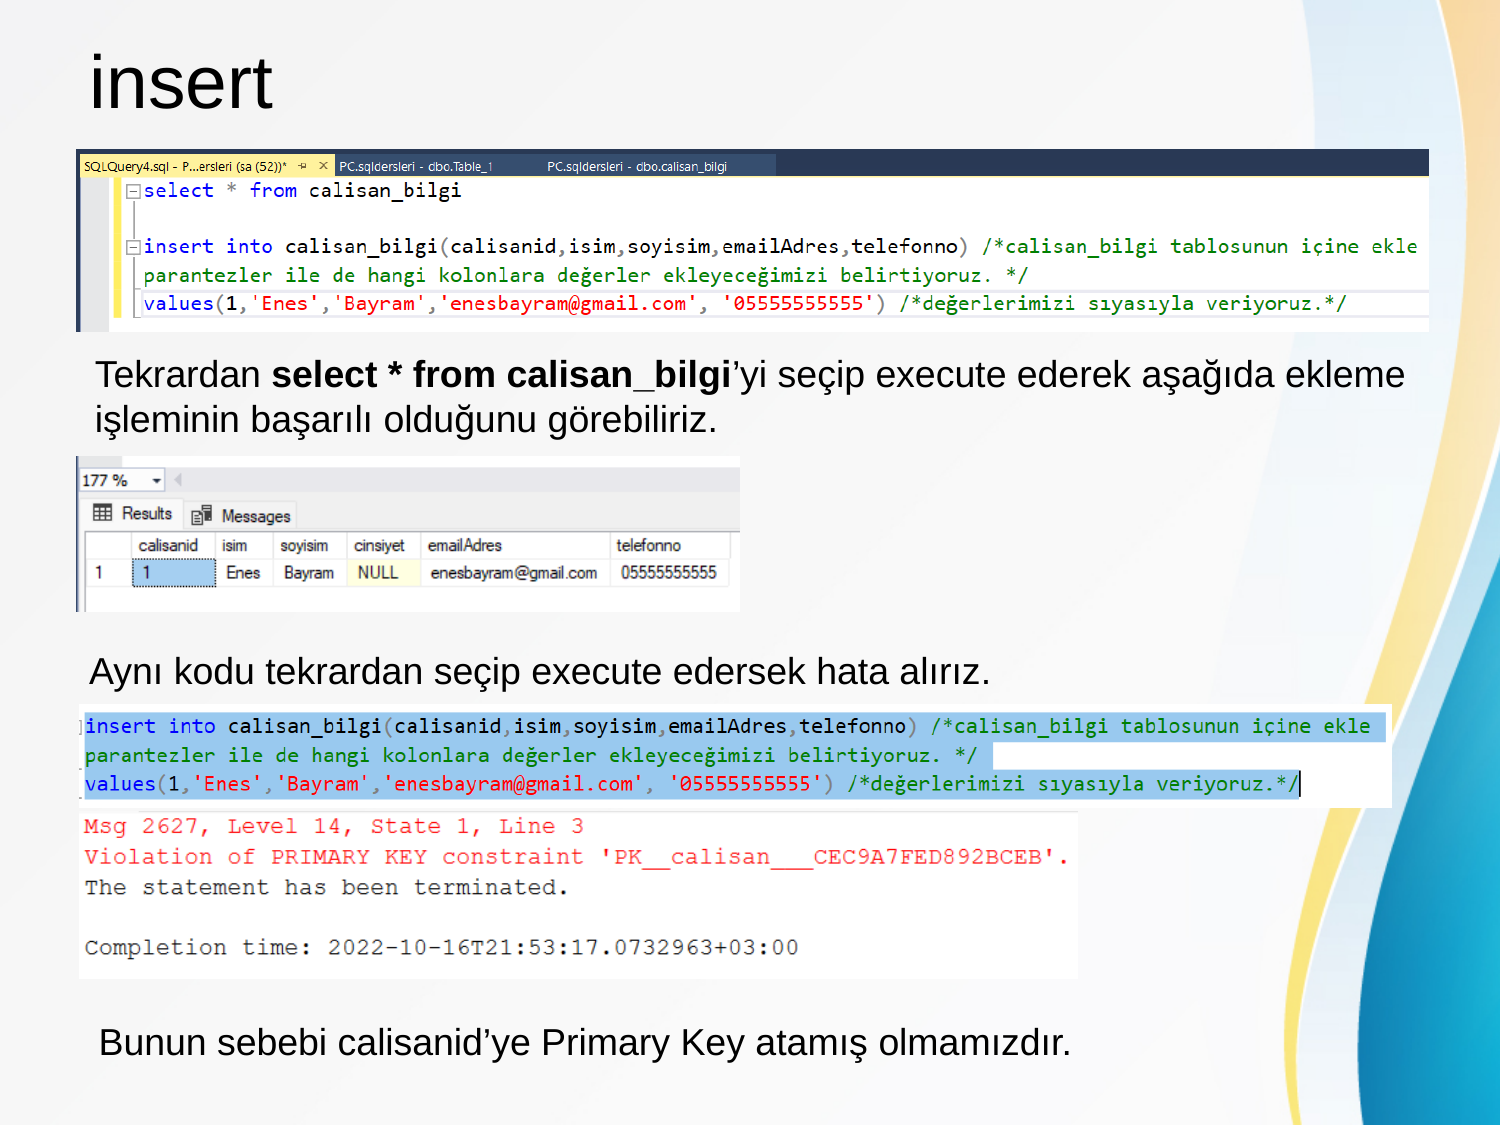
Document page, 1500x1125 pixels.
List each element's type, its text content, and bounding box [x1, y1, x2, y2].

picture [0, 0, 1500, 1125]
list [76, 456, 740, 612]
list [76, 149, 1429, 332]
title insert [74, 30, 1426, 127]
text_box Aynı kodu tekrardan seçip execute edersek hata alırız. [74, 640, 1007, 700]
text_box Bunun sebebi calisanid’ye Primary Key atamış olmamızdır. [83, 1010, 1182, 1070]
text_box Tekrardan select * from calisan_bilgi’yi seçip execute ederek aşağıda ekleme işleminin başarılı olduğunu görebiliriz. [79, 342, 1432, 448]
